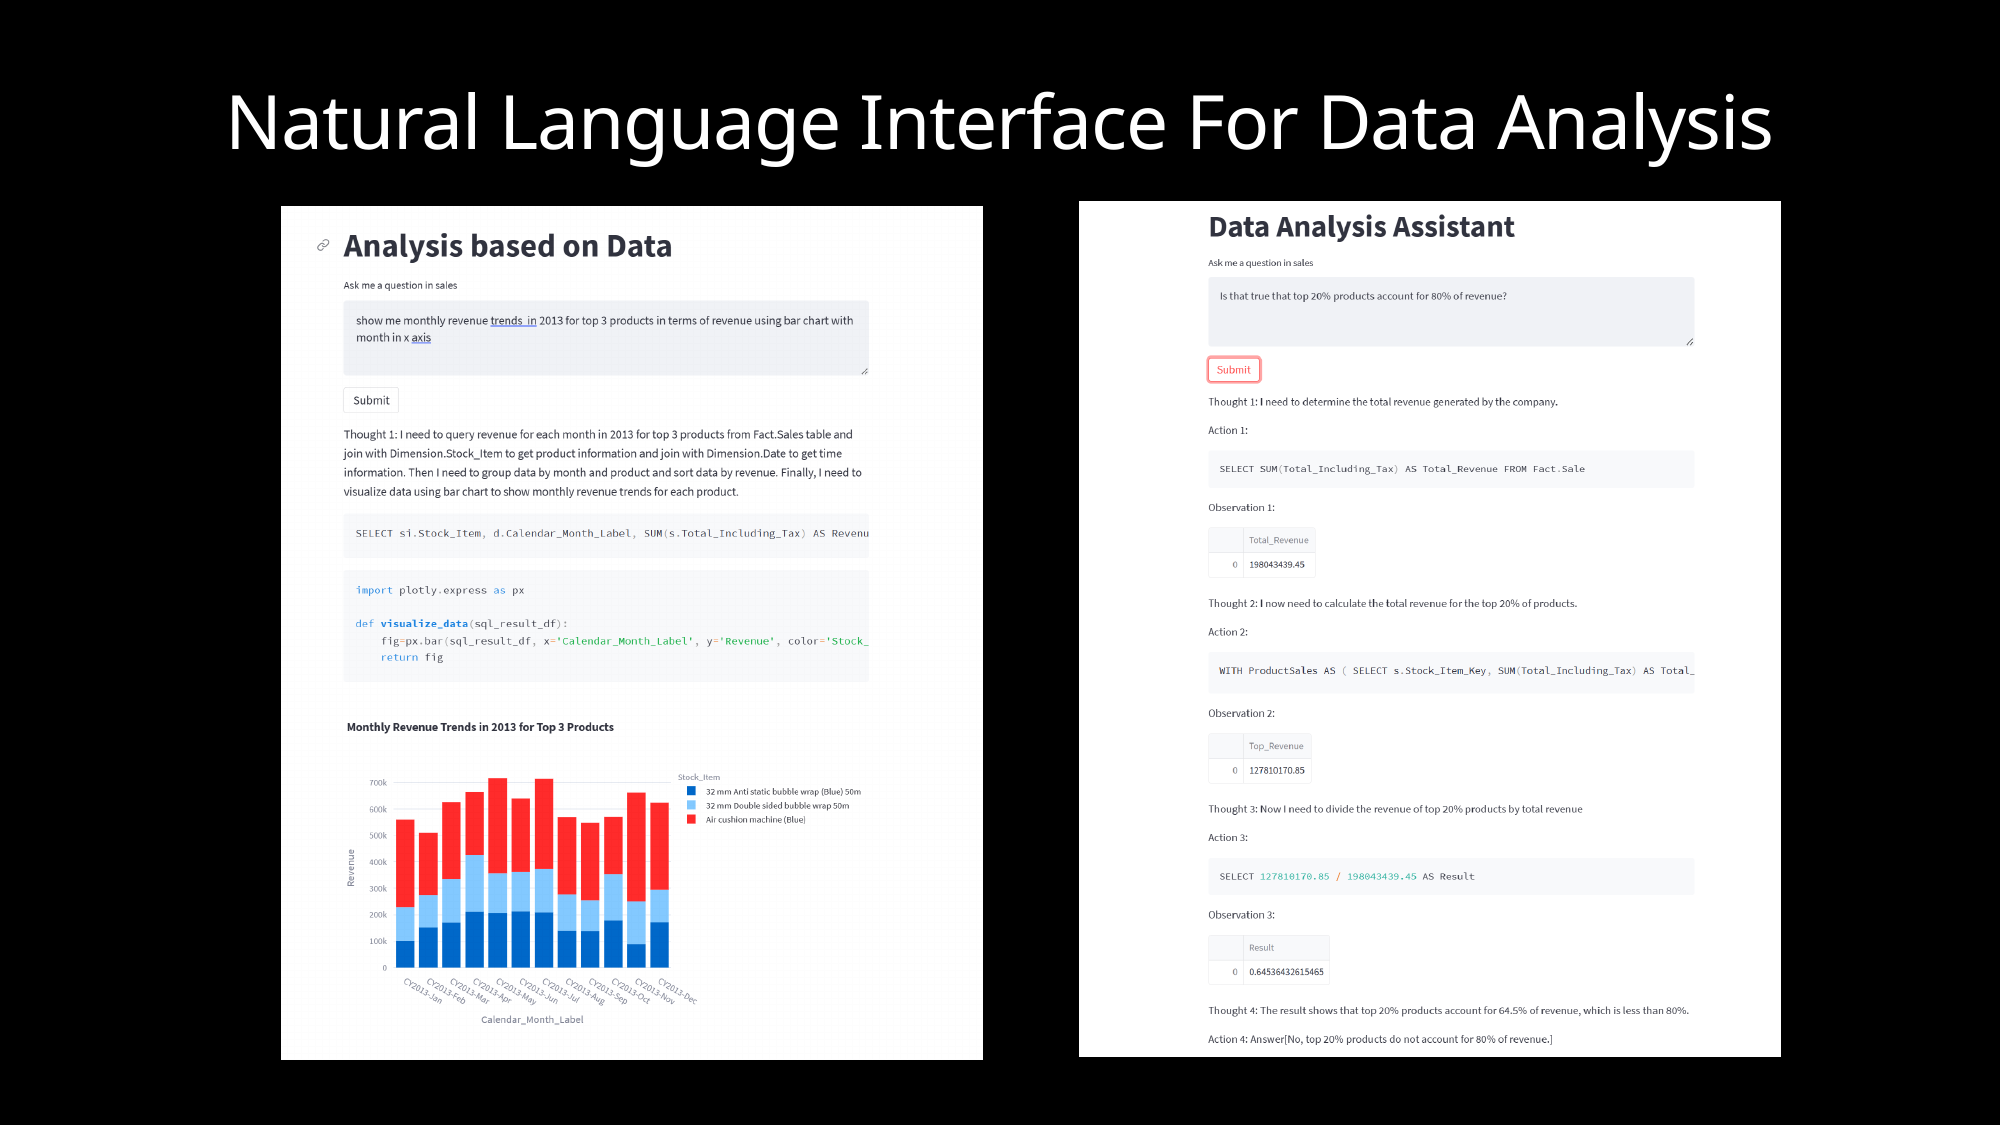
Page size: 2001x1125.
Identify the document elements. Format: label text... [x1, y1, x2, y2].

picture [1079, 200, 1781, 1057]
picture [281, 206, 984, 1060]
title Natural Language Interface For Data Analysis [96, 75, 1904, 166]
